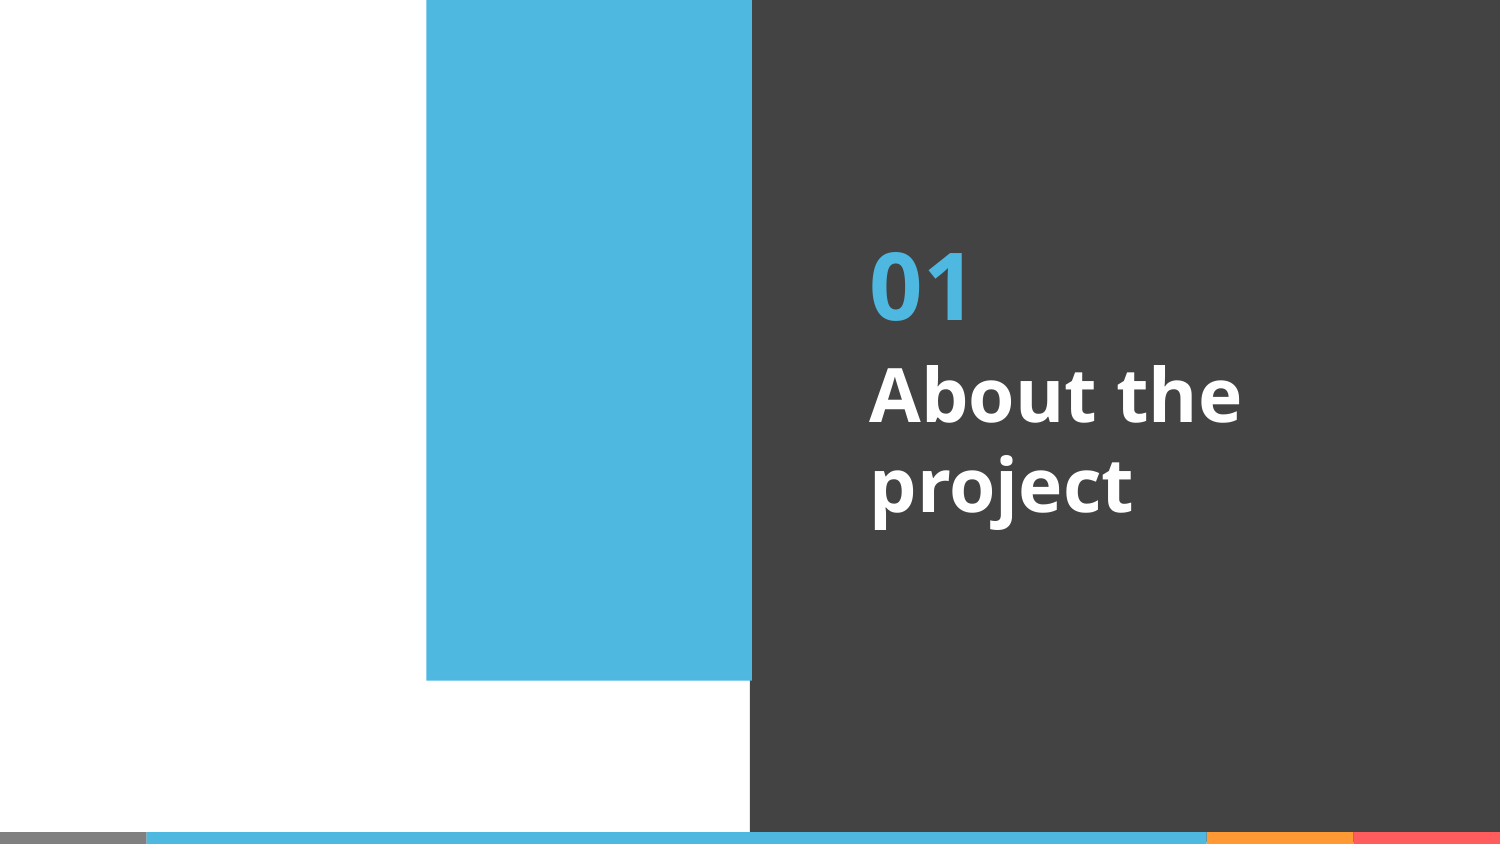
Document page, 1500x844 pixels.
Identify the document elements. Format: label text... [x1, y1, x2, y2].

text_box [426, 0, 752, 681]
title 01 [854, 211, 1383, 381]
title About the project [854, 381, 1383, 507]
